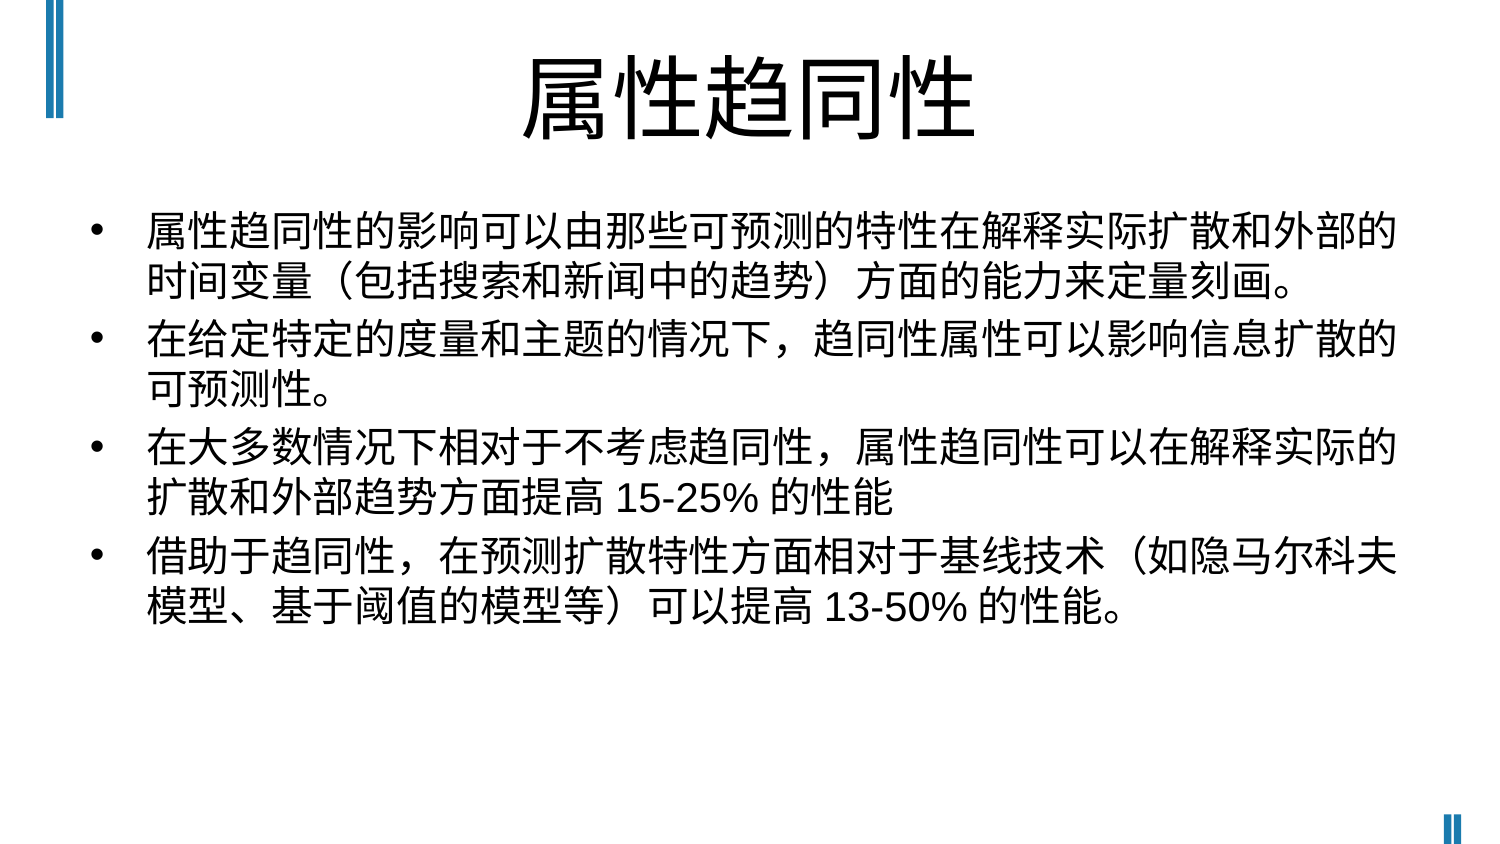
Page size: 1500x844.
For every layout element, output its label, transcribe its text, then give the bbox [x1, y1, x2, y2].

title 属性趋同性 [75, 33, 1425, 175]
list 属性趋同性的影响可以由那些可预测的特性在解释实际扩散和外部的时间变量（包括搜索和新闻中的趋势）方面的能力来定量刻画。 在给定特定的度量和主题的情况下，趋同性属性可以影响信息扩散的可预测性。 在大多数情况下相对于不考虑趋同性，属性趋同性可以在解释实际的扩散和外部趋势方面提高15-25%的性能 借助于趋同性，在预测扩散特性方面相对于基线技术（如隐马尔科夫模型、基于阈值的模型等）可以提高13-50%的性能。 [75, 196, 1425, 754]
